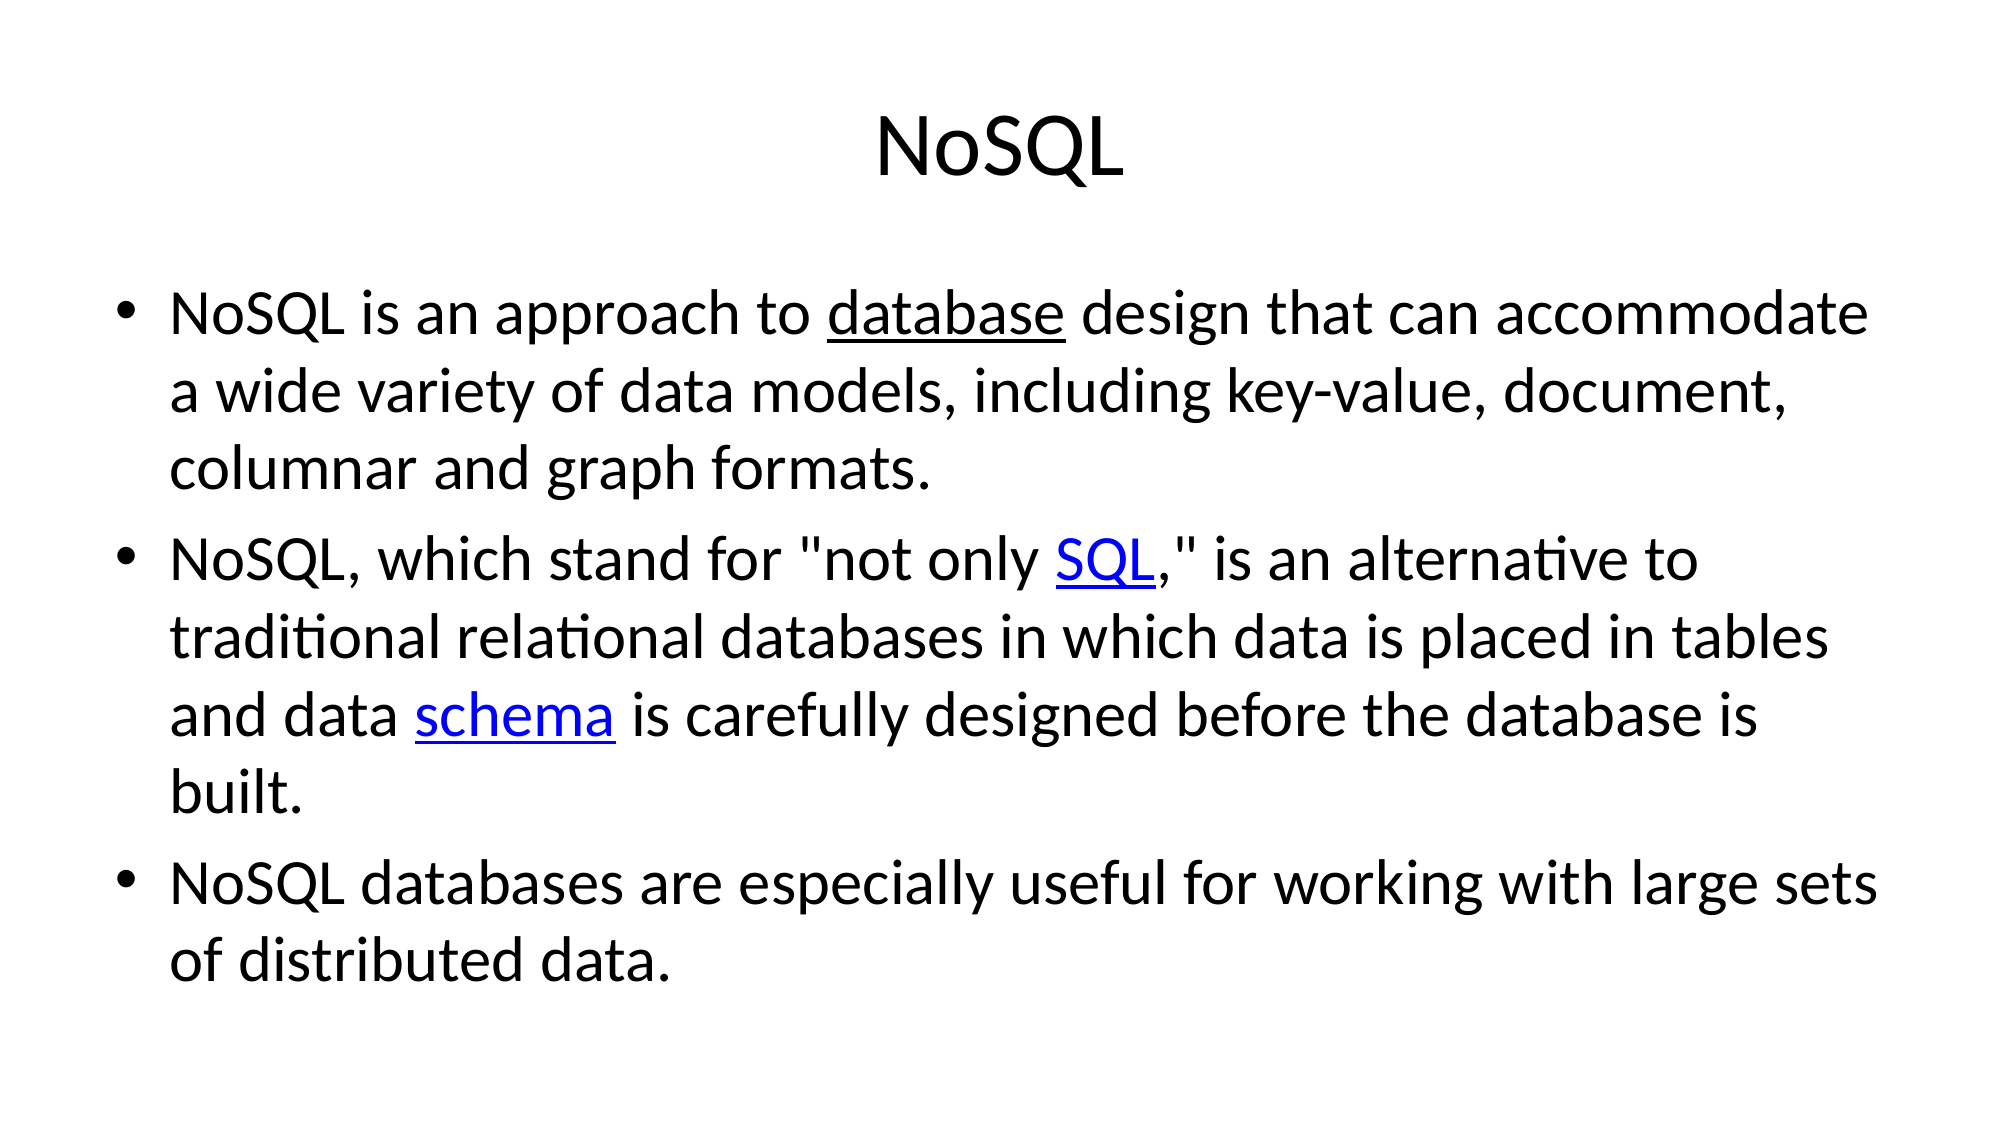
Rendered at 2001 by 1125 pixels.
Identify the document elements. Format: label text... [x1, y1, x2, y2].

list NoSQL is an approach to database design that can accommodate a wide variety of data models, including key-value, document, columnar and graph formats. NoSQL, which stand for "not only SQL," is an alternative to traditional relational databases in which data is placed in tables and data schema is carefully designed before the database is built. NoSQL databases are especially useful for working with large sets of distributed data. [99, 262, 1900, 1005]
title NoSQL [99, 45, 1900, 233]
